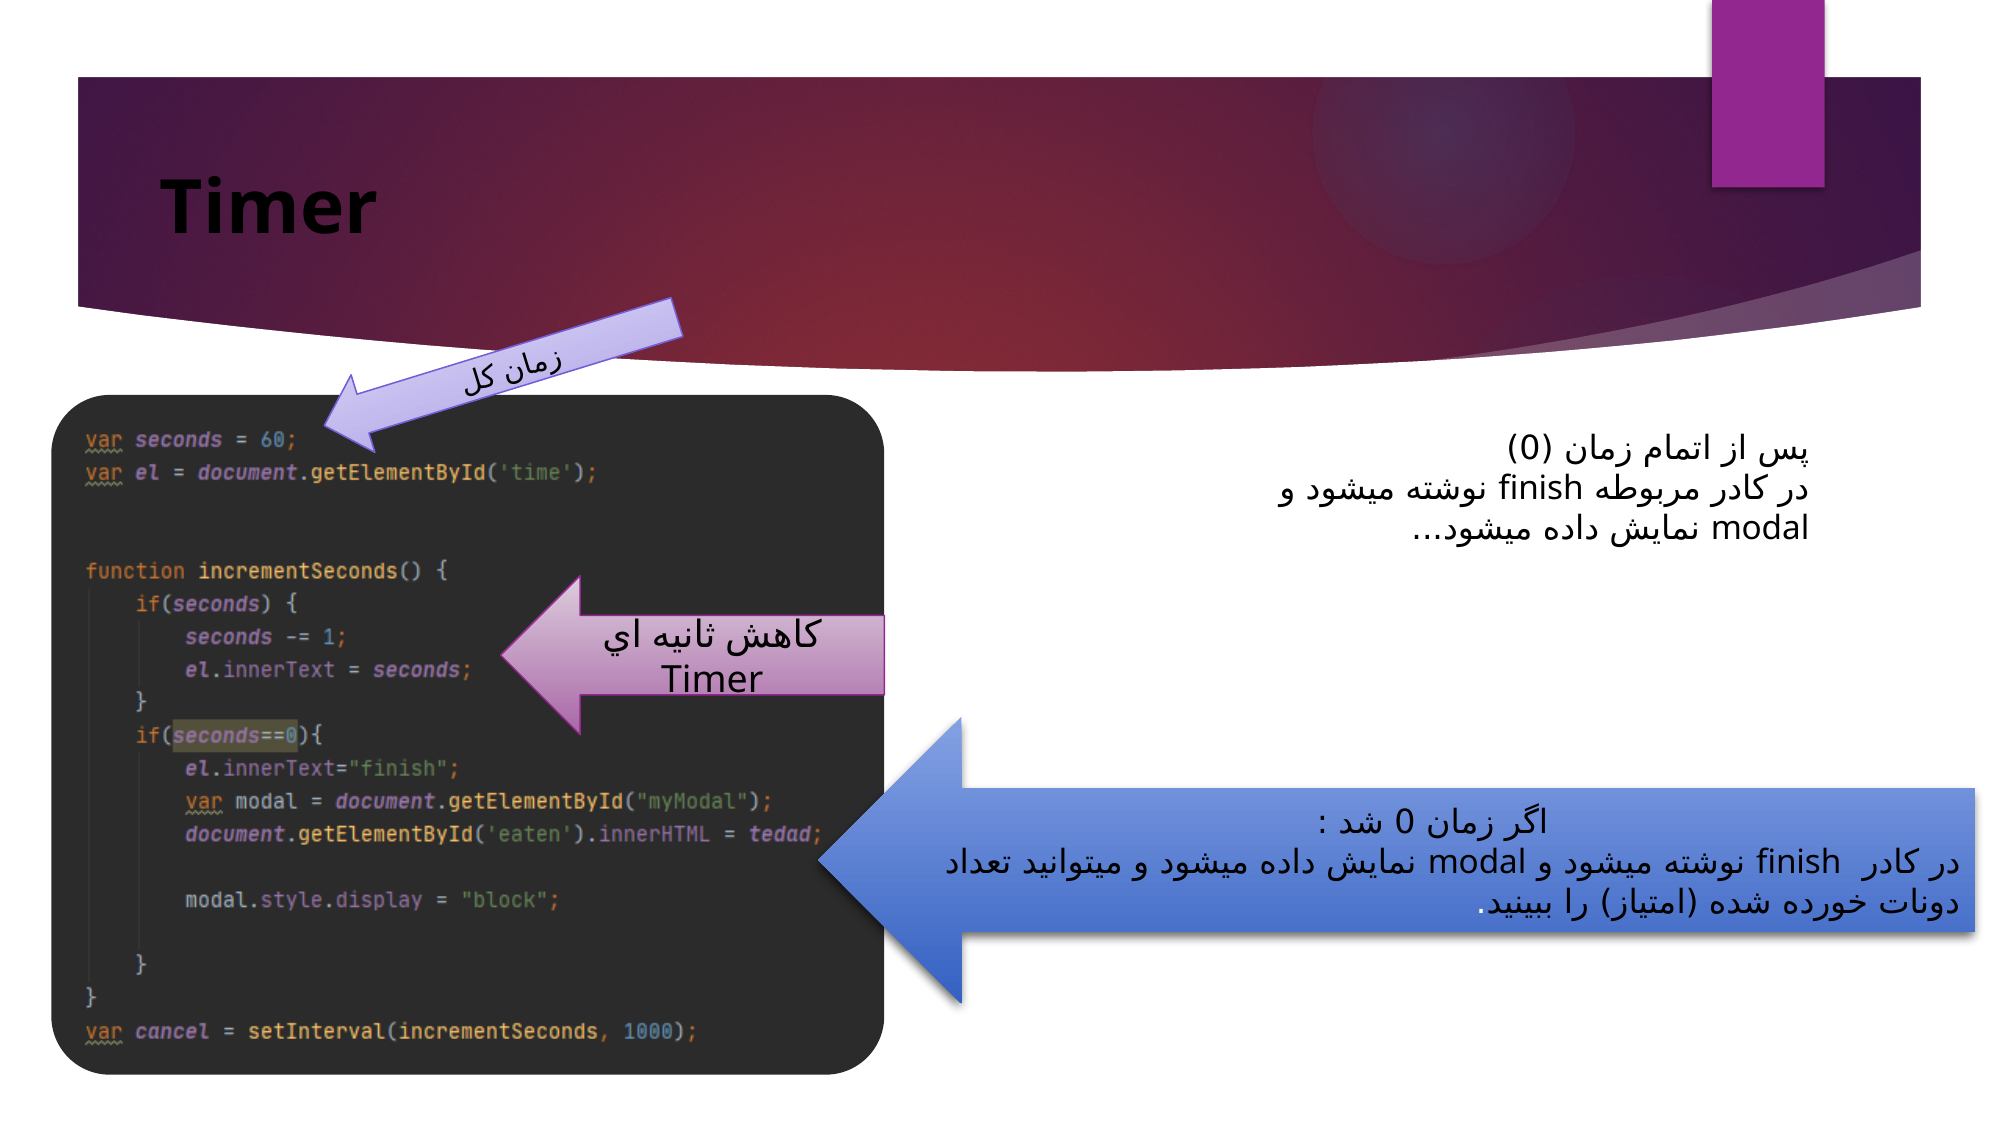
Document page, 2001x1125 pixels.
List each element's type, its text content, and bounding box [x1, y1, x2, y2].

picture [51, 394, 885, 1075]
text_box اگر زمان 0 شد : در کادر finish نوشته ميشود و modal نمايش داده ميشود و ميتوانيد تعداد دونات خورده شده (امتياز) را ببينيد. [890, 716, 1976, 1004]
text_box زمان کل [340, 296, 684, 393]
title Timer [145, 145, 1583, 262]
text_box پس از اتمام زمان (0) در کادر مربوطه finish نوشته ميشود و modal نمايش داده ميشود... [1172, 418, 1825, 554]
